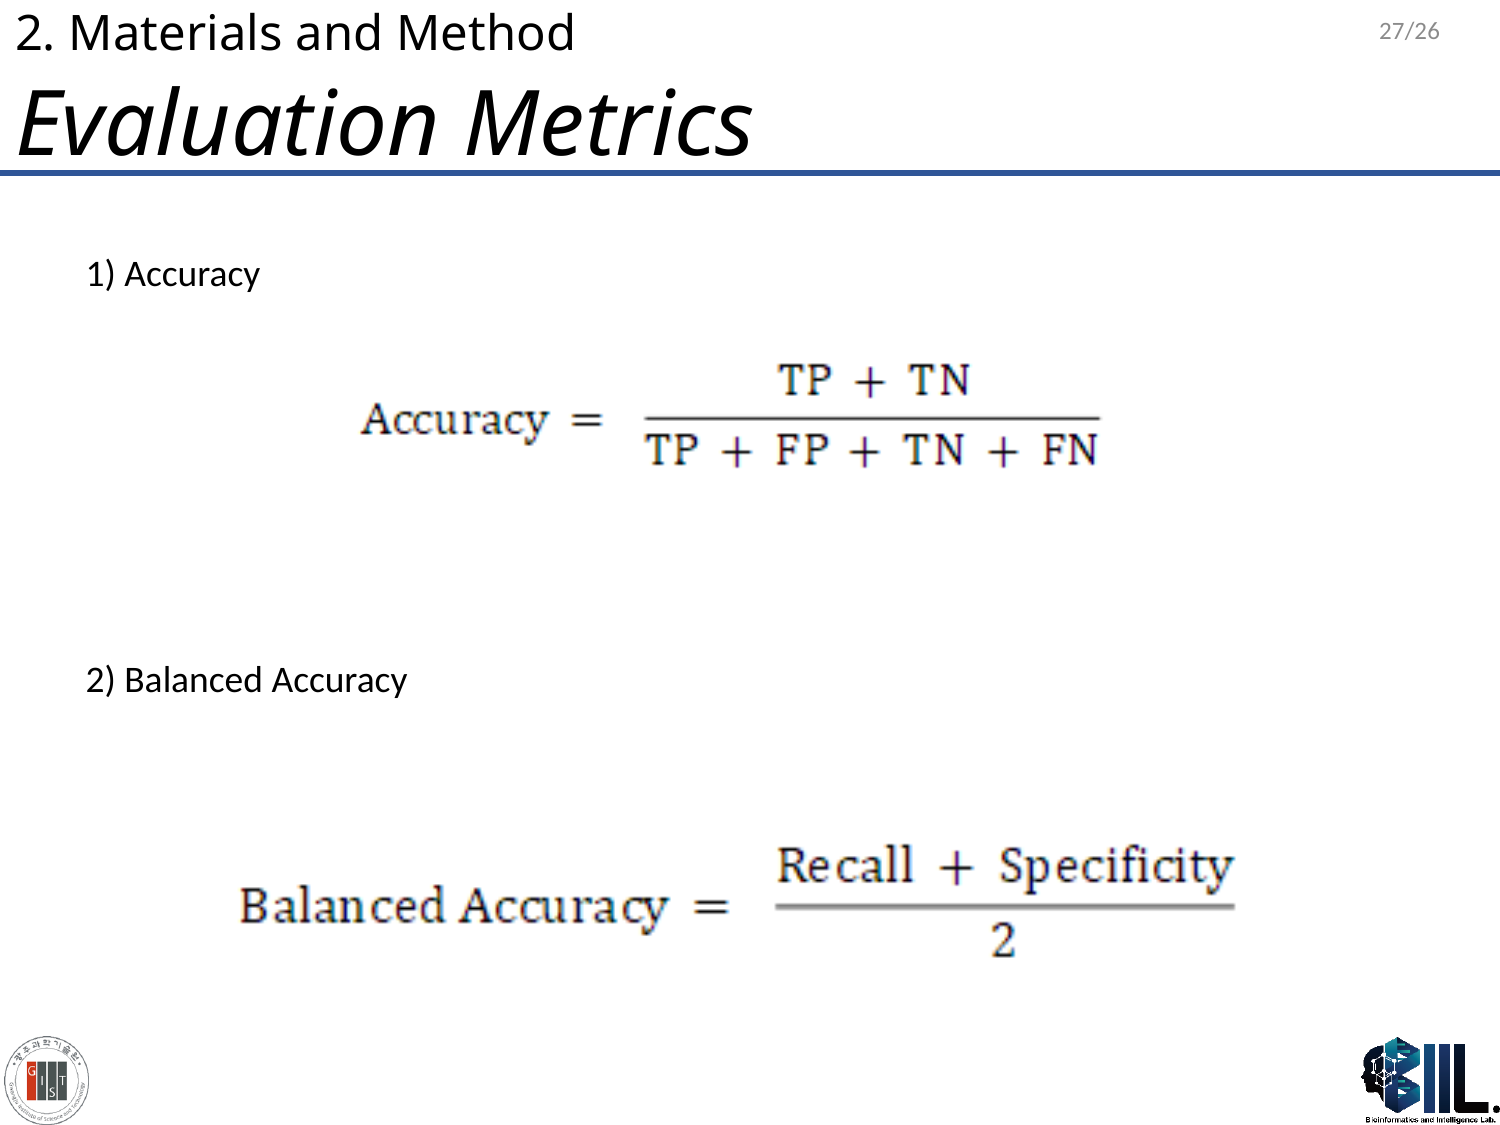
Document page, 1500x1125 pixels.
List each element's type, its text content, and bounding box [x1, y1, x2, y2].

text_box 1) Accuracy [70, 241, 1419, 301]
picture [199, 771, 1301, 1017]
text_box Evaluation Metrics [0, 68, 1238, 170]
picture [323, 301, 1167, 552]
slide_number 27/26 [1117, 0, 1455, 60]
picture [1361, 1037, 1500, 1125]
text_box Evaluation Metrics [0, 176, 1238, 183]
picture [4, 1036, 89, 1125]
title 2. Materials and Method [0, 0, 602, 68]
text_box 2) Balanced Accuracy [70, 647, 1419, 707]
